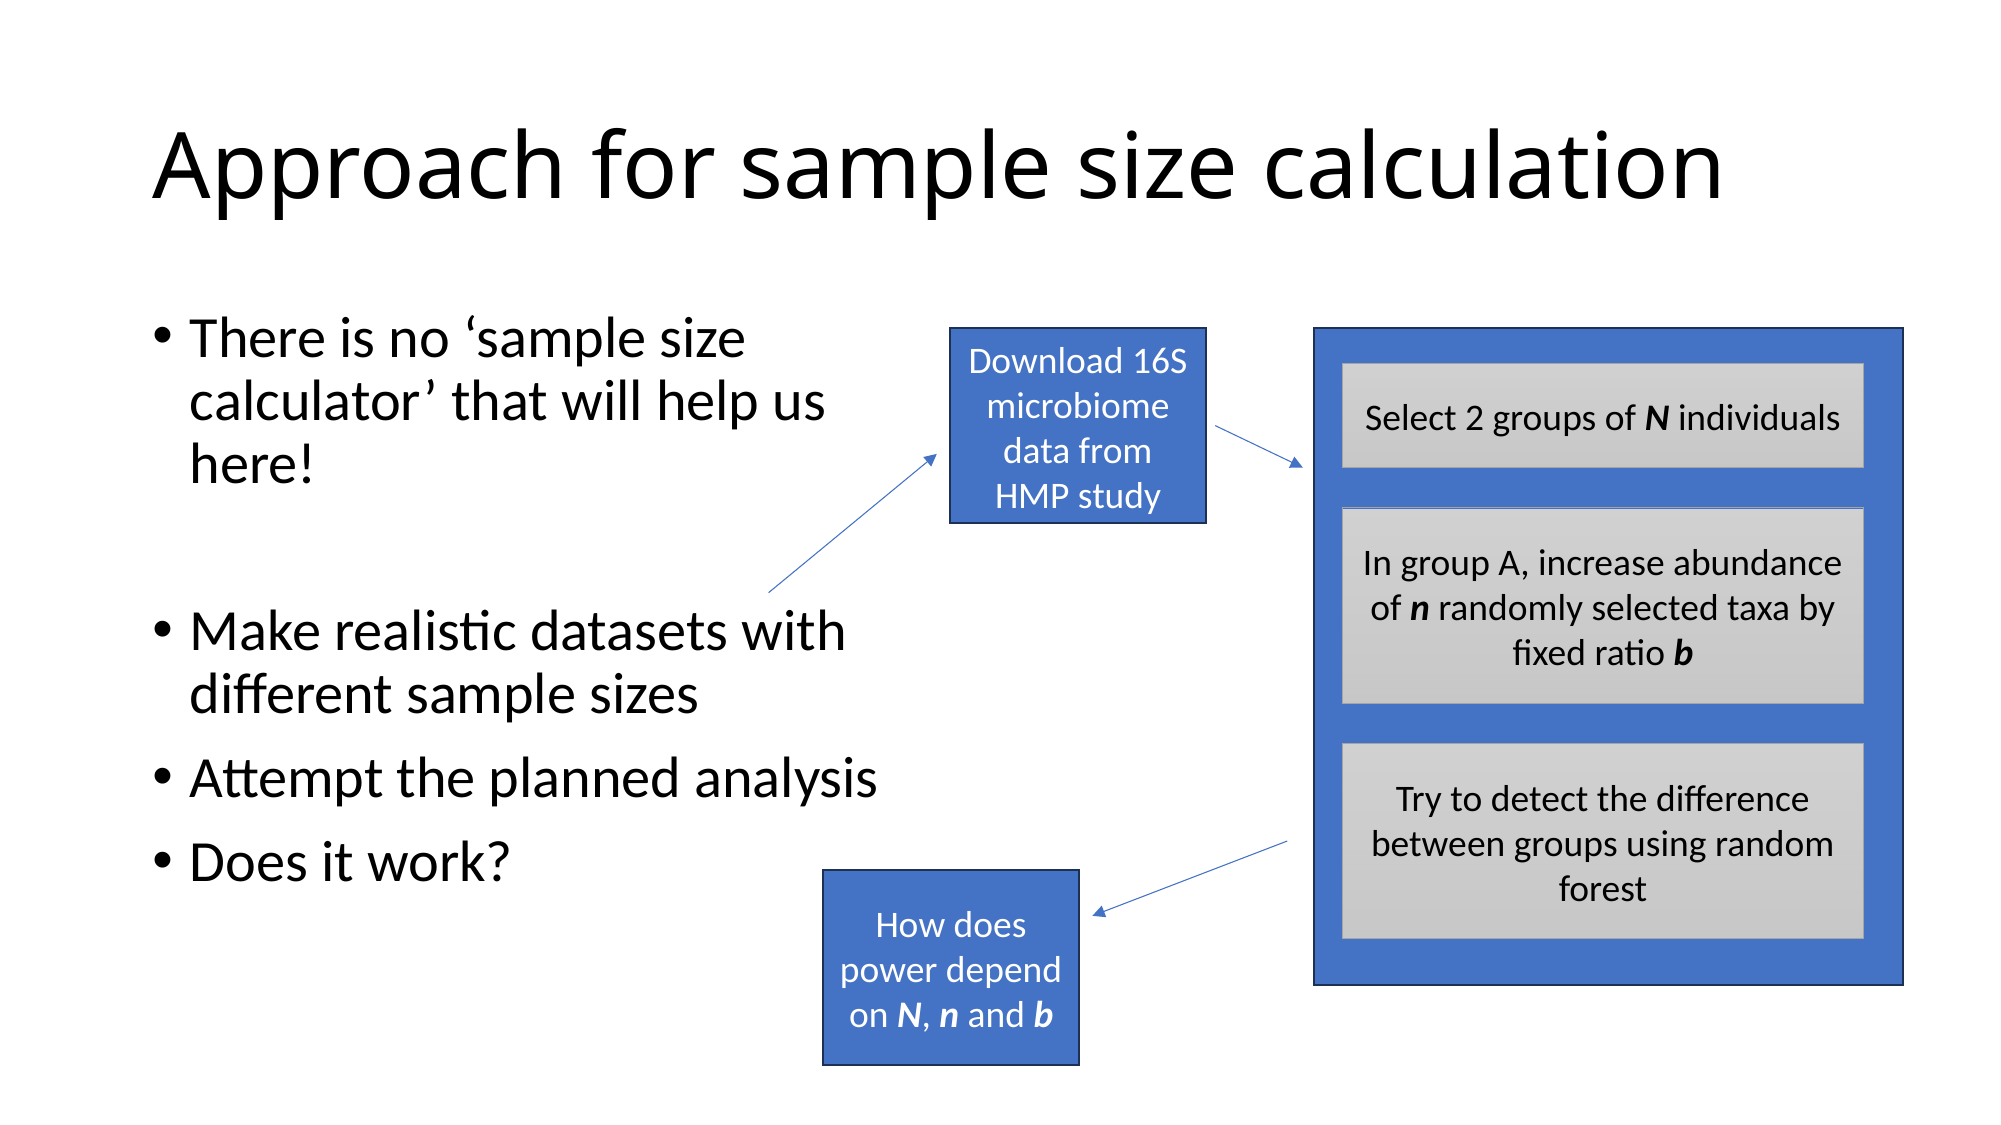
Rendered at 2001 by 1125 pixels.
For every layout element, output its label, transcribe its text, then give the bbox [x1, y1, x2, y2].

text_box Download 16S microbiome data from HMP study [949, 327, 1207, 524]
text_box Try to detect the difference between groups using random forest [1342, 743, 1864, 939]
text_box Select 2 groups of N individuals [1342, 363, 1864, 468]
text_box How does power depend on N, n and b [822, 869, 1080, 1066]
text_box [1313, 327, 1904, 986]
text_box In group A, increase abundance of n randomly selected taxa by fixed ratio b [1342, 507, 1864, 704]
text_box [1092, 840, 1288, 916]
list There is no ‘sample size calculator’ that will help us here! Make realistic datasets with different sample sizes Attempt the planned analysis Does it work? [137, 299, 970, 1014]
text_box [768, 453, 937, 593]
title Approach for sample size calculation [137, 59, 1863, 278]
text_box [1215, 425, 1303, 468]
